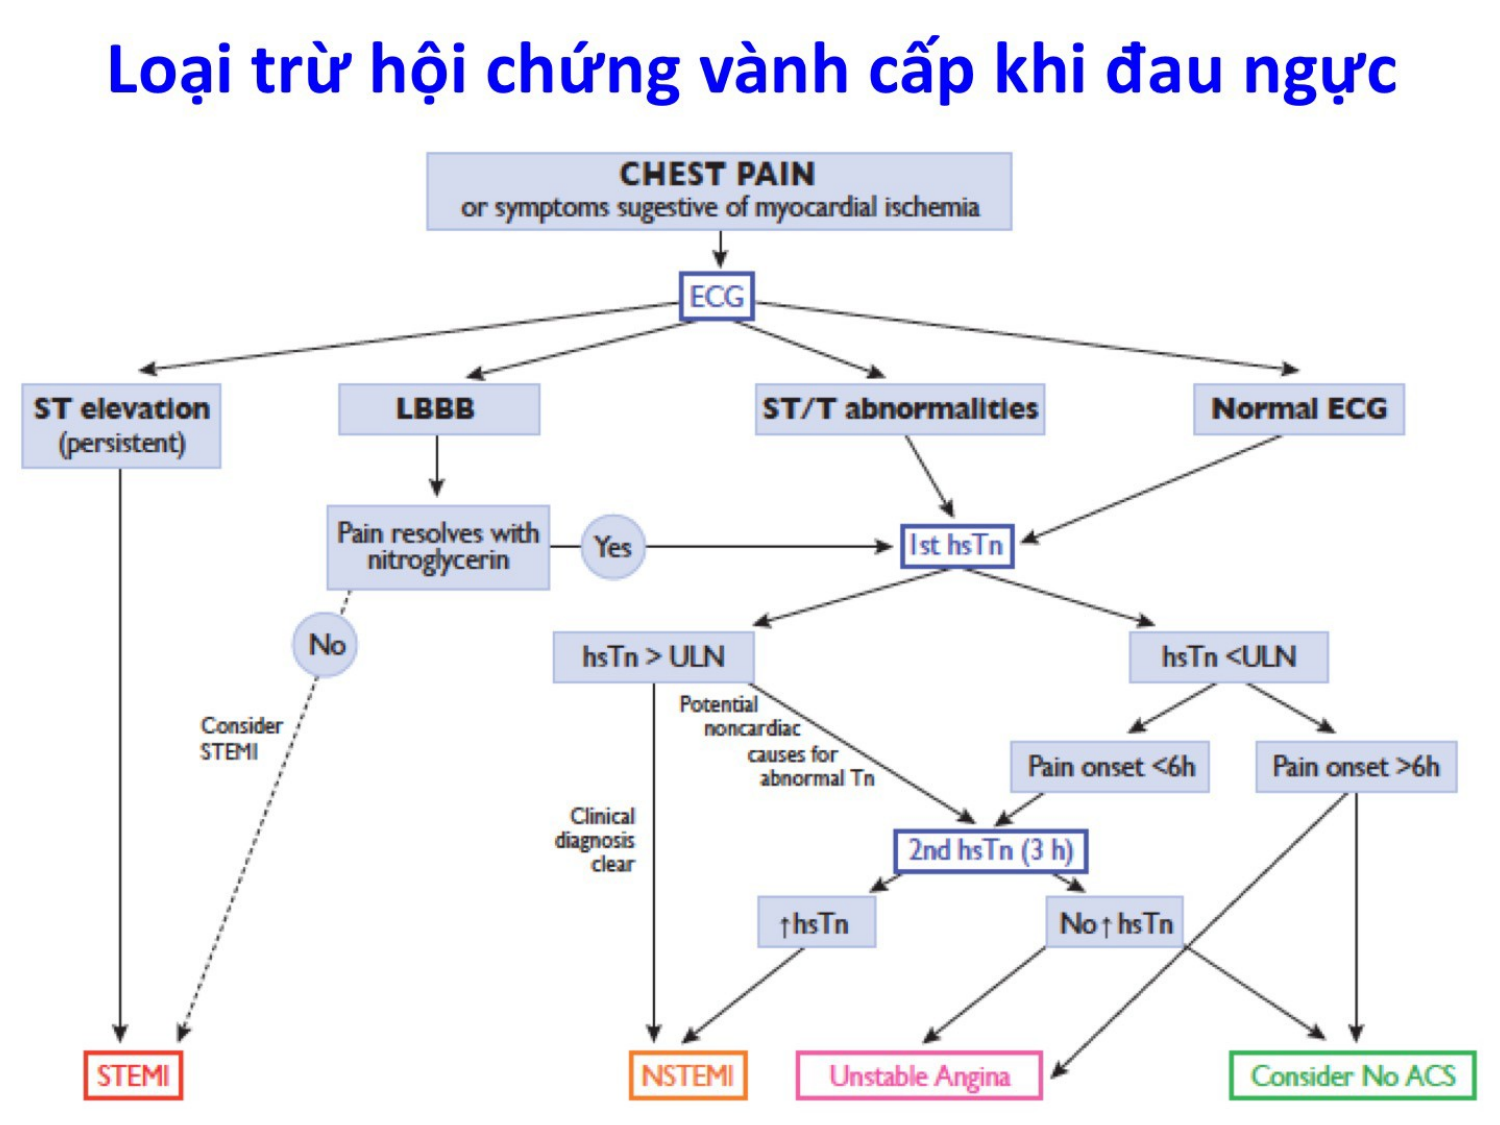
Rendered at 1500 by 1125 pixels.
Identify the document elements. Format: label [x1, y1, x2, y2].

text_box [16, 33, 1484, 1113]
